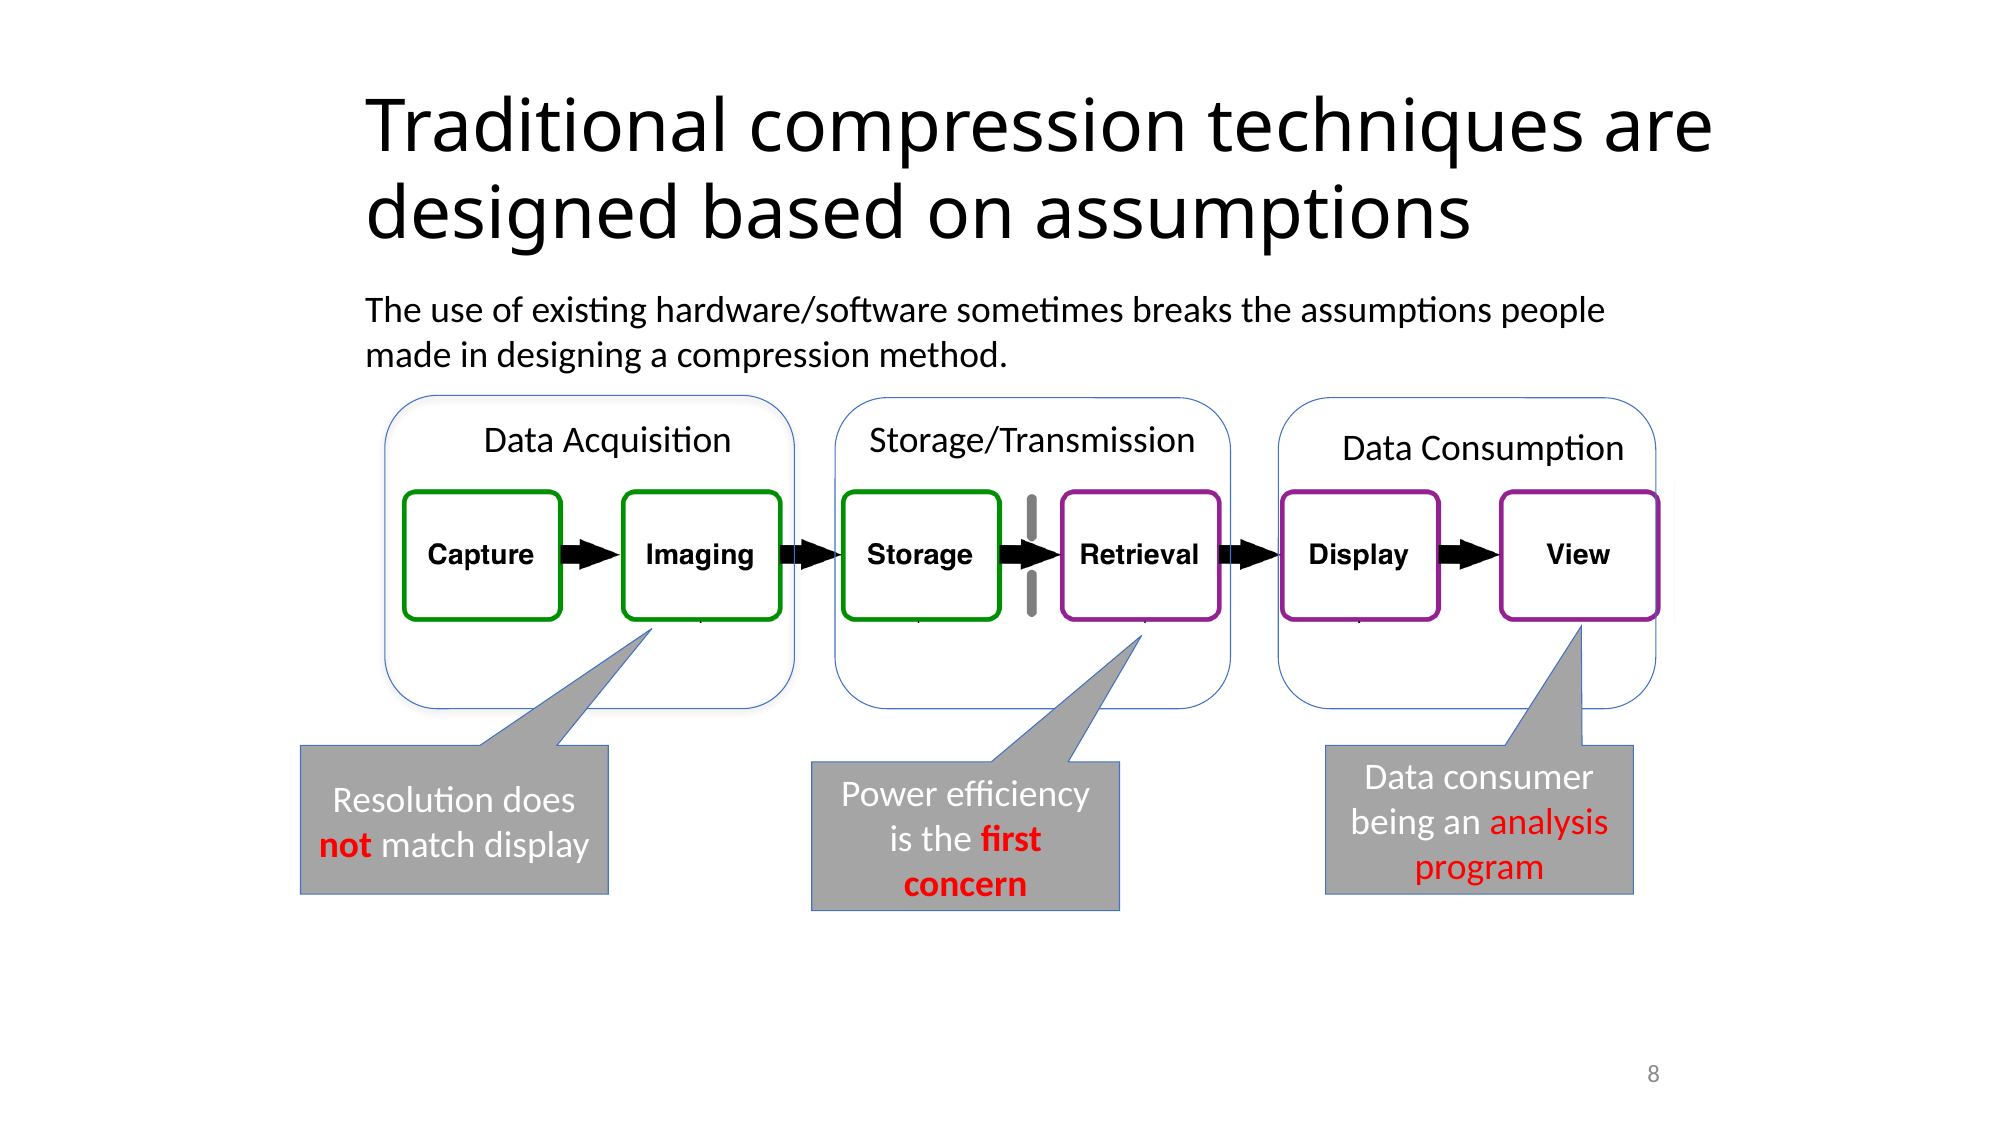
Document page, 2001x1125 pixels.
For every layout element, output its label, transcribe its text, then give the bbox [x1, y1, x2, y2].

picture [1656, 481, 1675, 623]
slide_number 8 [1325, 1042, 1675, 1103]
text_box The use of existing hardware/software sometimes breaks the assumptions people made in designing a compression method. [350, 277, 1709, 383]
text_box Data consumer being an analysis program [1325, 709, 1634, 895]
text_box Power efficiency is the first concern [811, 709, 1121, 912]
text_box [384, 395, 1656, 709]
text_box Traditional compression techniques are designed based on assumptions [350, 71, 1750, 324]
text_box Resolution does not match display [299, 709, 609, 895]
